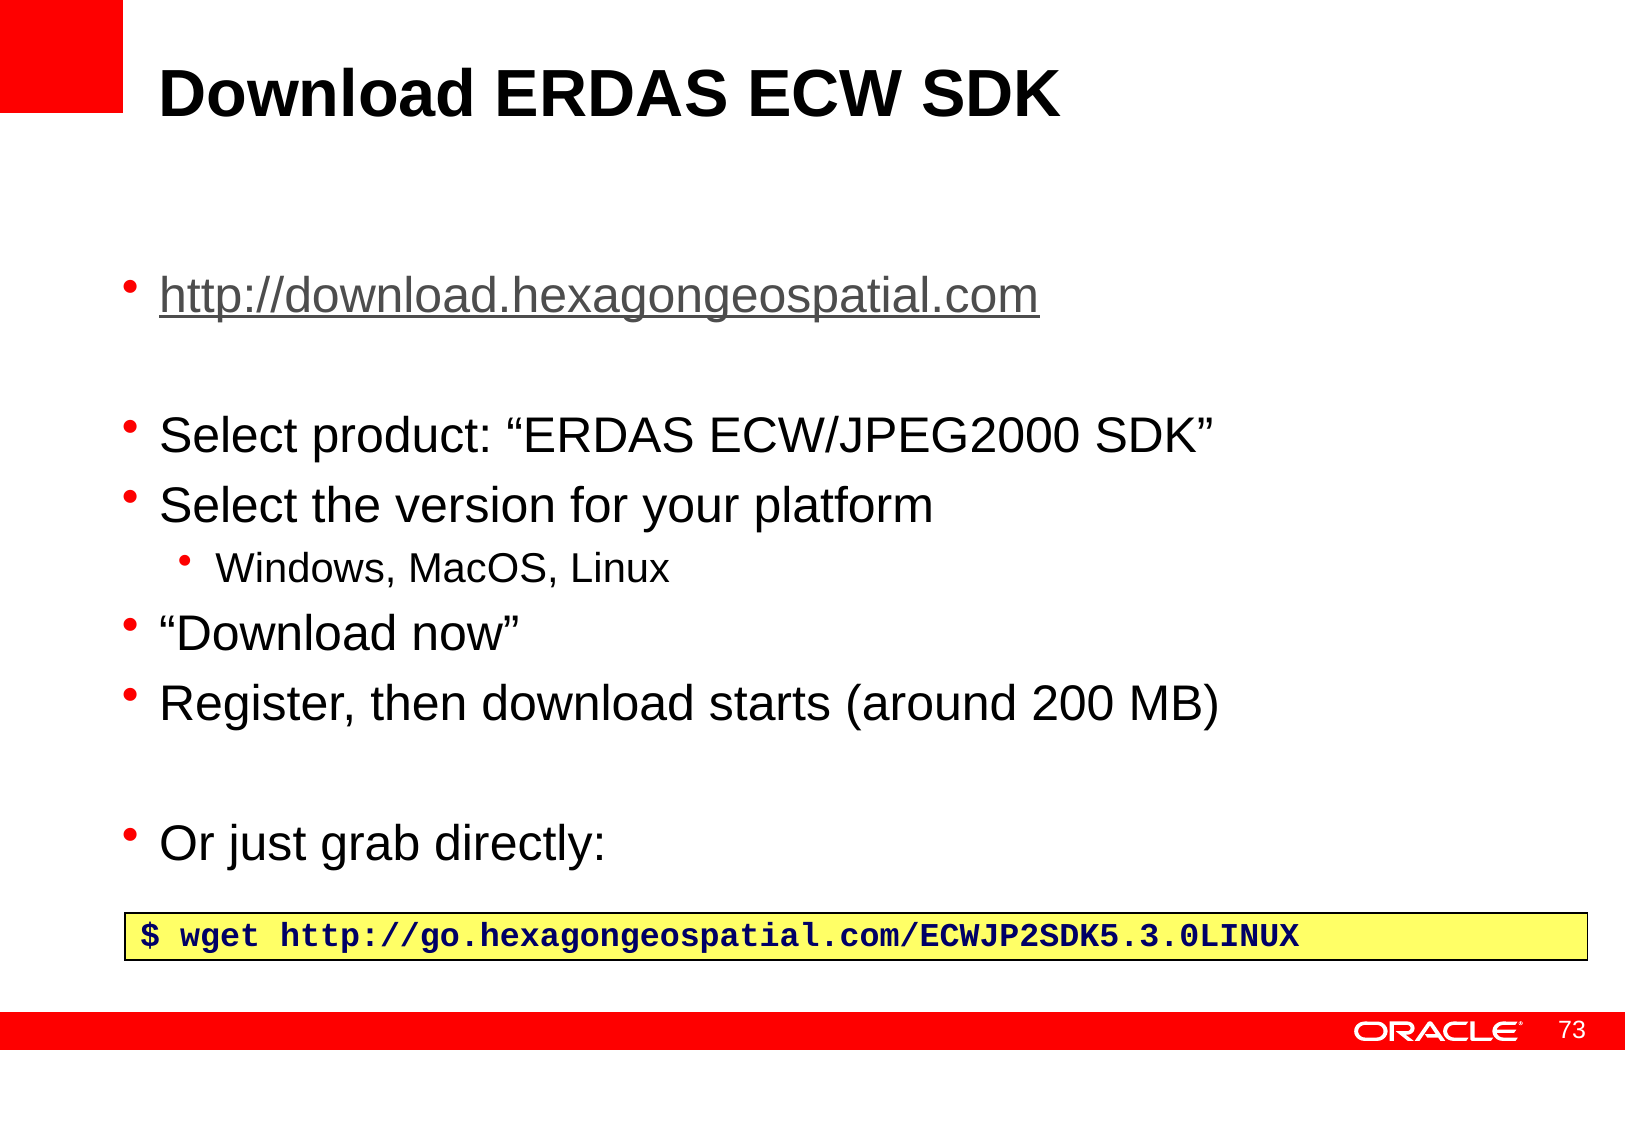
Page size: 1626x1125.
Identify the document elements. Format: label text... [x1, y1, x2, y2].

text_box $ wget http://go.hexagongeospatial.com/ECWJP2SDK5.3.0LINUX [125, 912, 1588, 960]
list http://download.hexagongeospatial.com Select product: “ERDAS ECW/JPEG2000 SDK” Select the version for your platform Windows, MacOS, Linux “Download now” Register, then download starts (around 200 MB) Or just grab directly: [121, 262, 1462, 976]
picture [0, 0, 123, 113]
title Download ERDAS ECW SDK [157, 49, 1506, 205]
picture [0, 1012, 1625, 1050]
